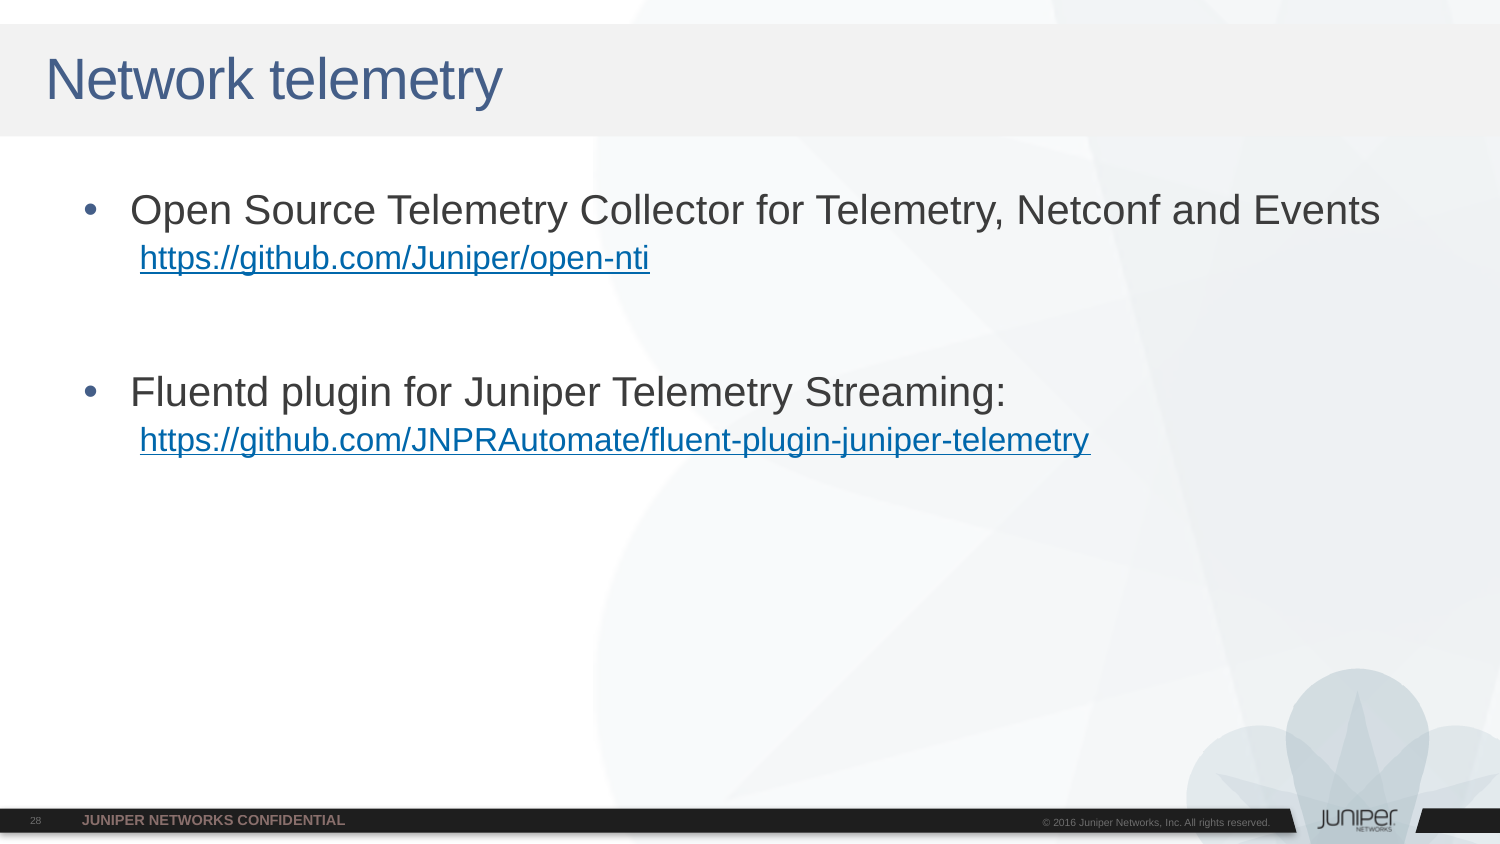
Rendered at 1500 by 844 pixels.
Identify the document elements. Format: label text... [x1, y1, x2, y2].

text_box Network telemetry [0, 24, 1500, 137]
picture [1309, 804, 1406, 837]
list Open Source Telemetry Collector for Telemetry, Netconf and Events https://github.com/Juniper/open-nti Fluentd plugin for Juniper Telemetry Streaming: https://github.com/JNPRAutomate/fluent-plugin-juniper-telemetry [73, 182, 1424, 802]
